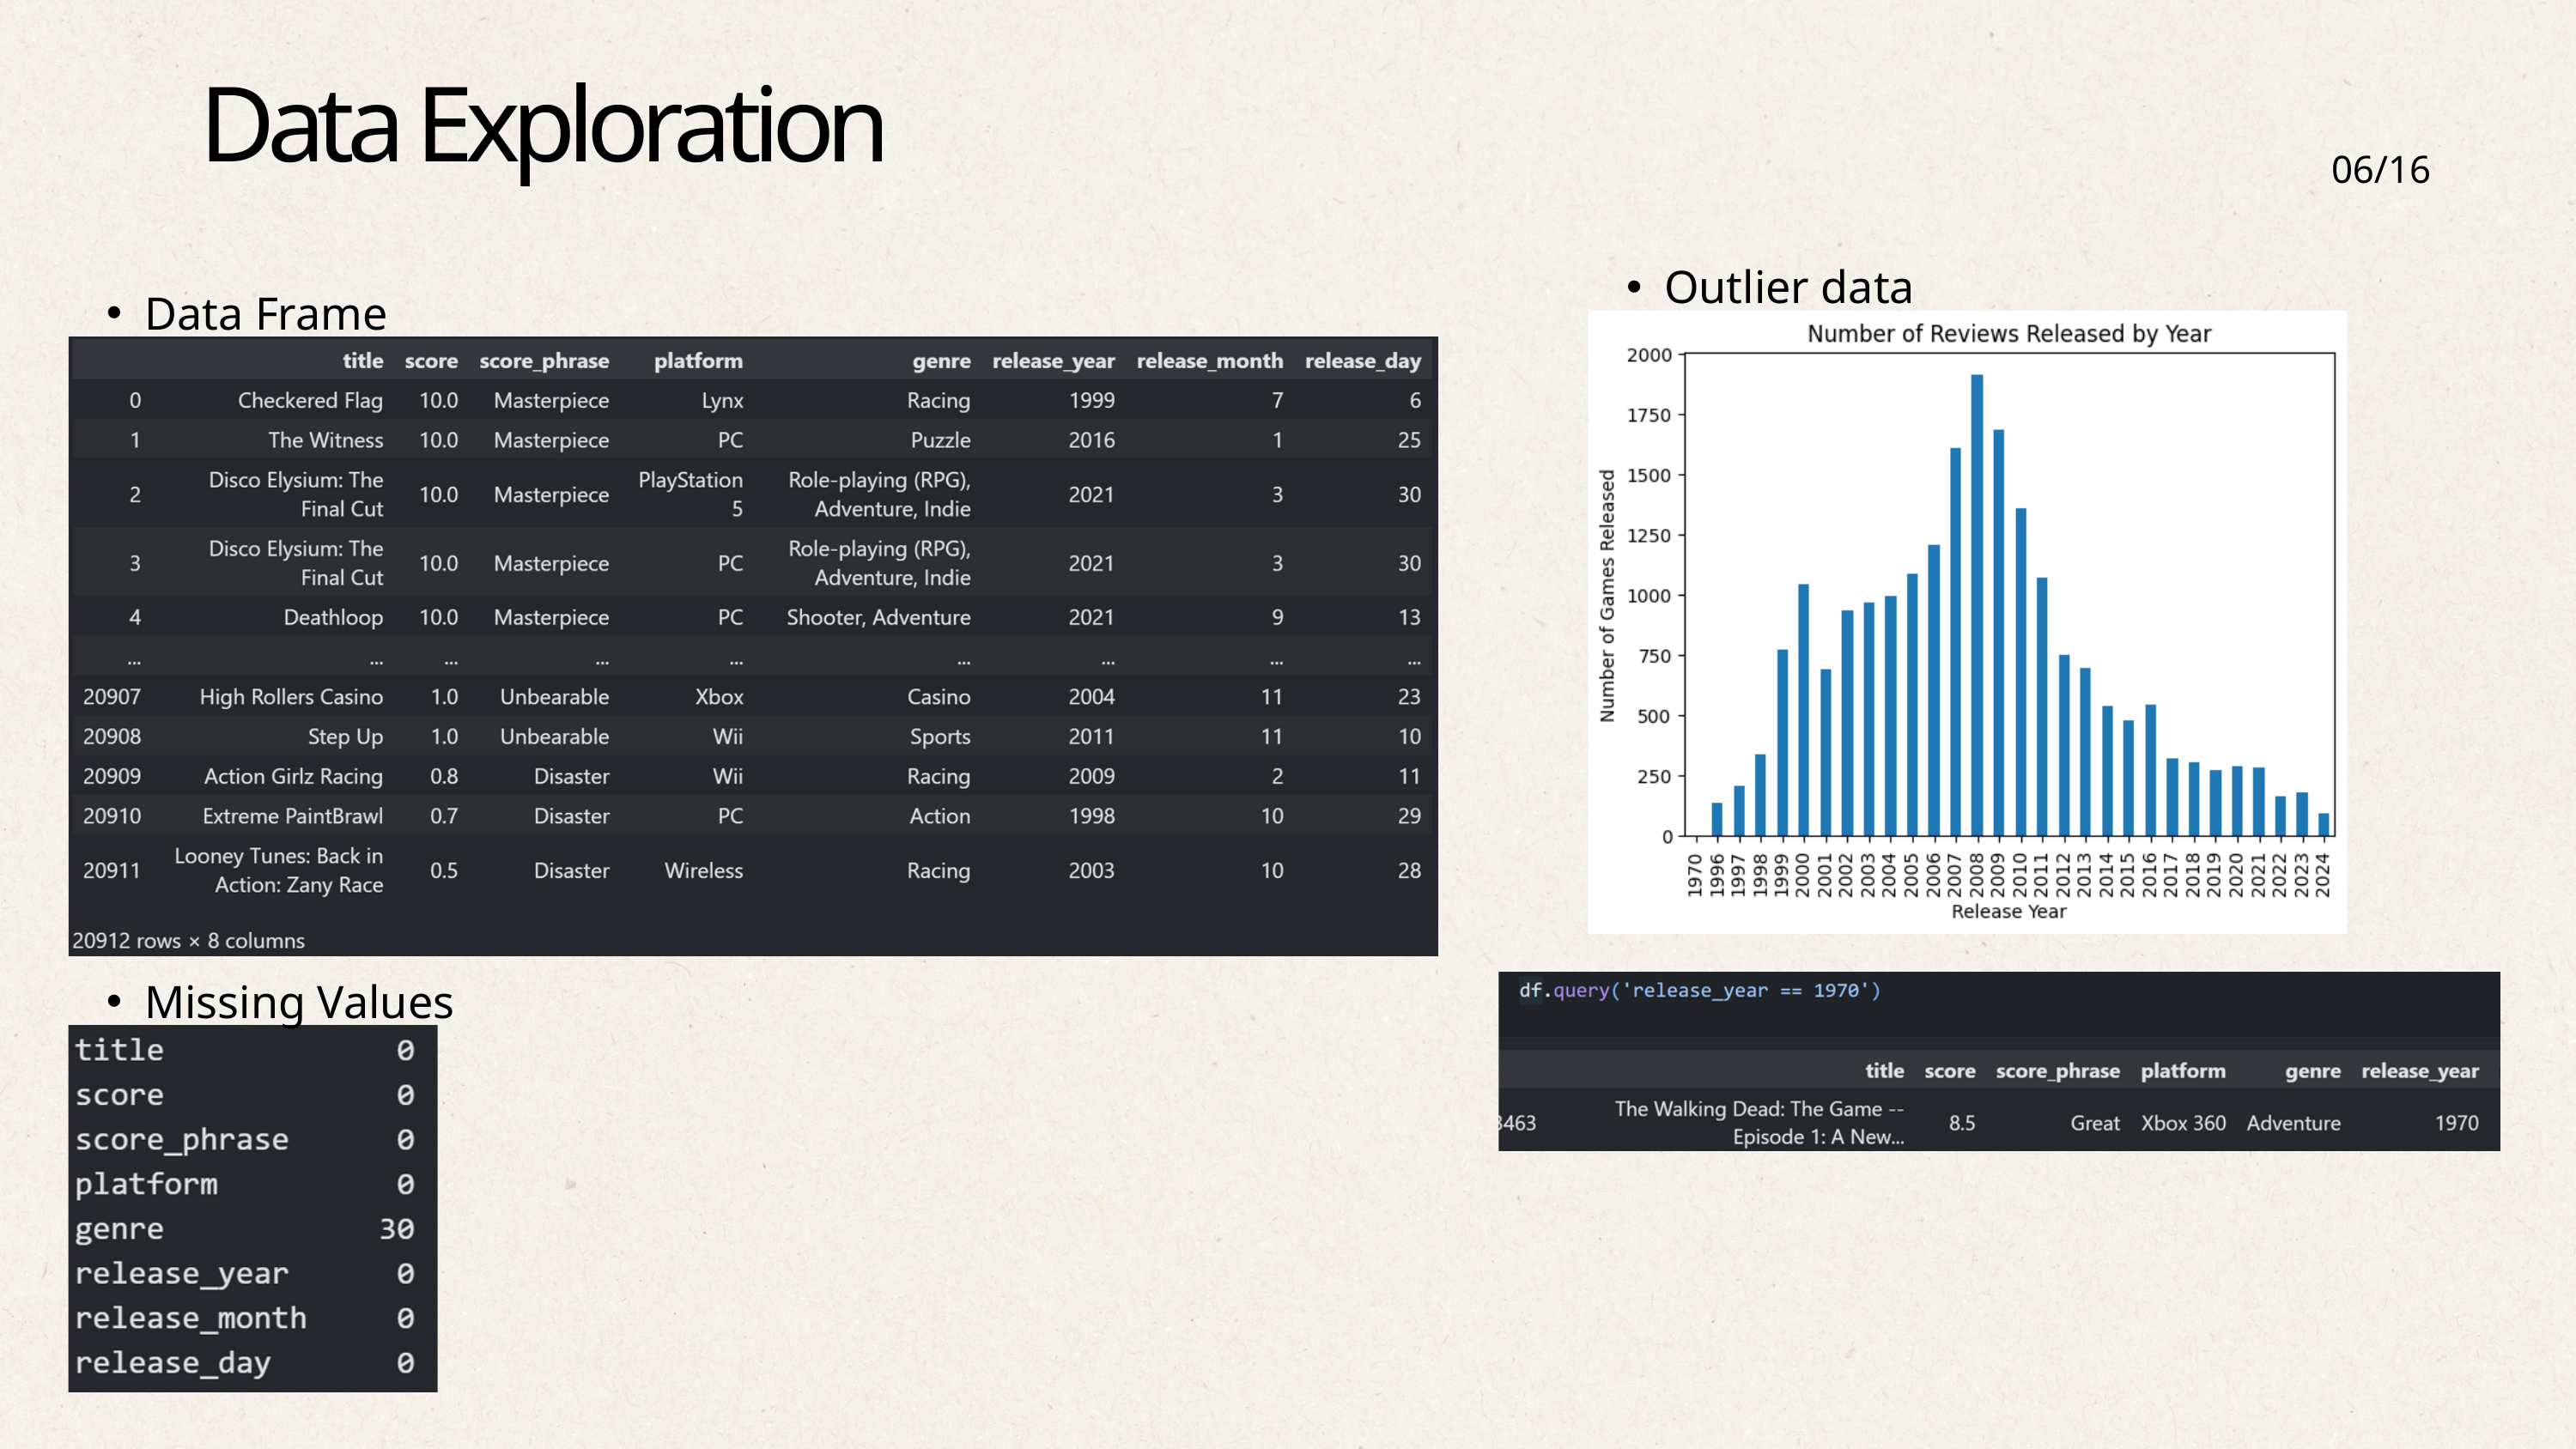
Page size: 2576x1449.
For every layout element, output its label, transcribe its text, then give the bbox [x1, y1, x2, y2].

text_box [1498, 972, 2500, 1151]
text_box [1588, 313, 2348, 934]
text_box Outlier data [1588, 250, 2411, 313]
text_box [0, 0, 2576, 1449]
text_box [68, 336, 1438, 956]
text_box Data Frame [68, 276, 891, 339]
text_box Data Exploration [64, 78, 891, 183]
text_box Missing Values [68, 964, 504, 1028]
text_box [68, 1028, 438, 1392]
text_box 06/16 [1908, 137, 2432, 191]
